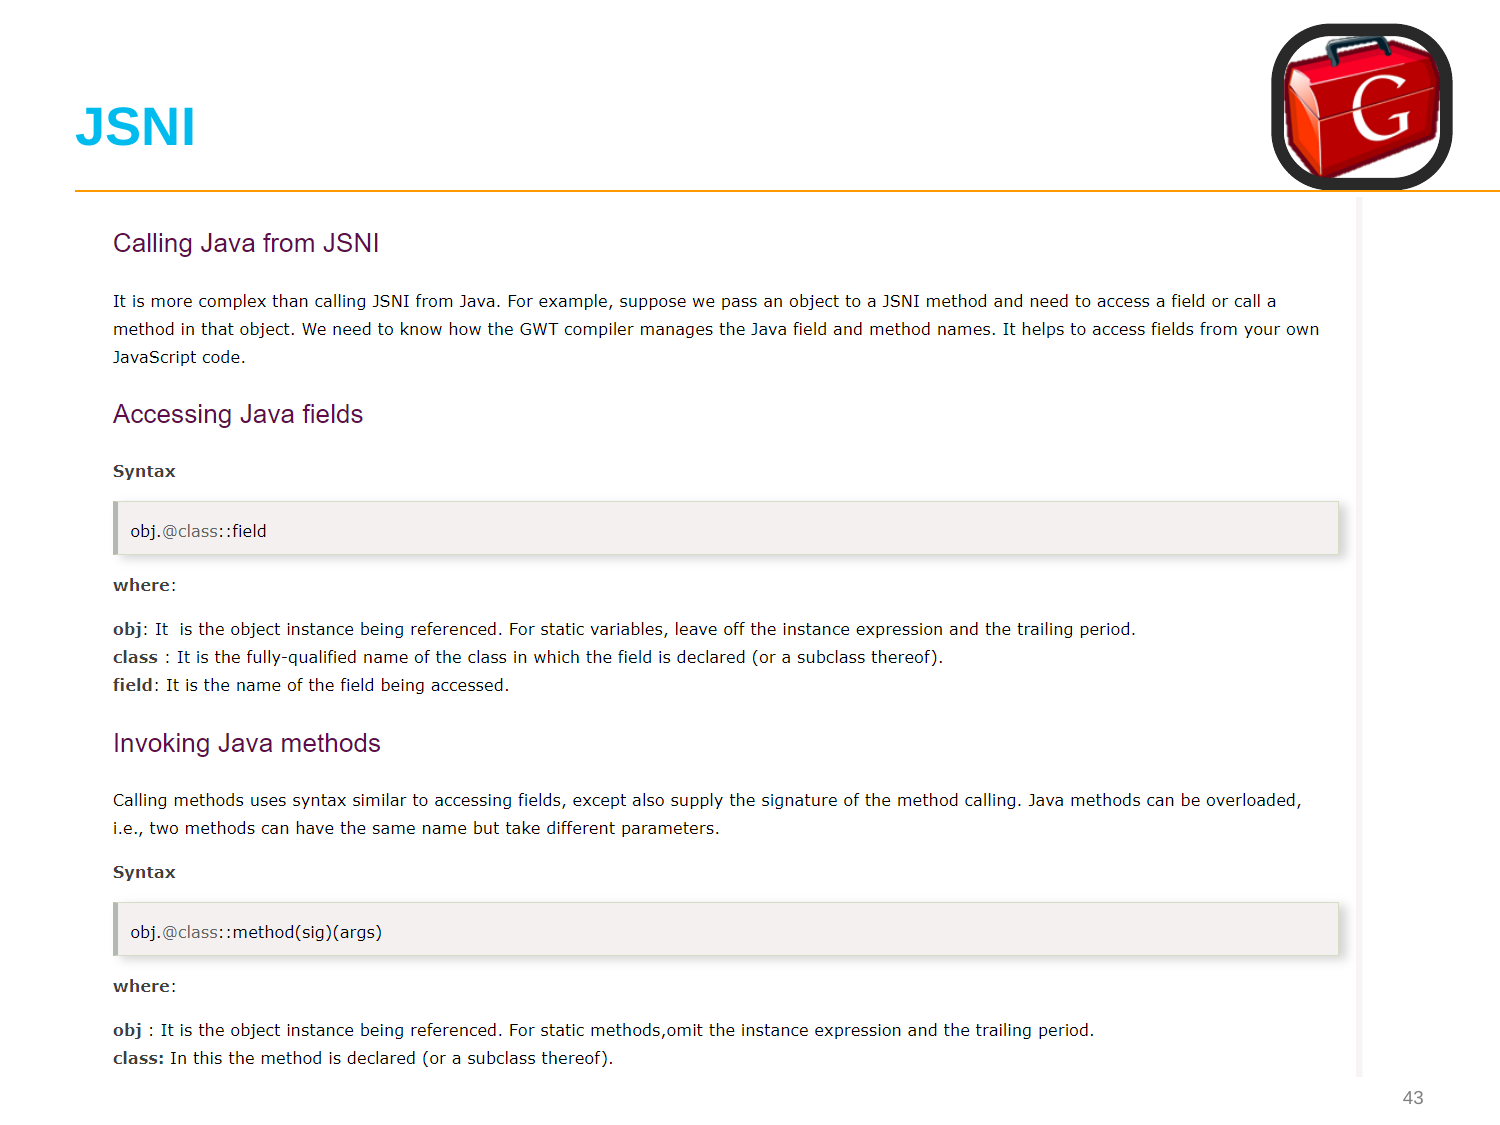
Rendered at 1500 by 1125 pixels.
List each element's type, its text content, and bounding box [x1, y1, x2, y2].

picture [1293, 47, 1440, 177]
title JSNI [75, 27, 1422, 157]
picture [93, 197, 1363, 1077]
